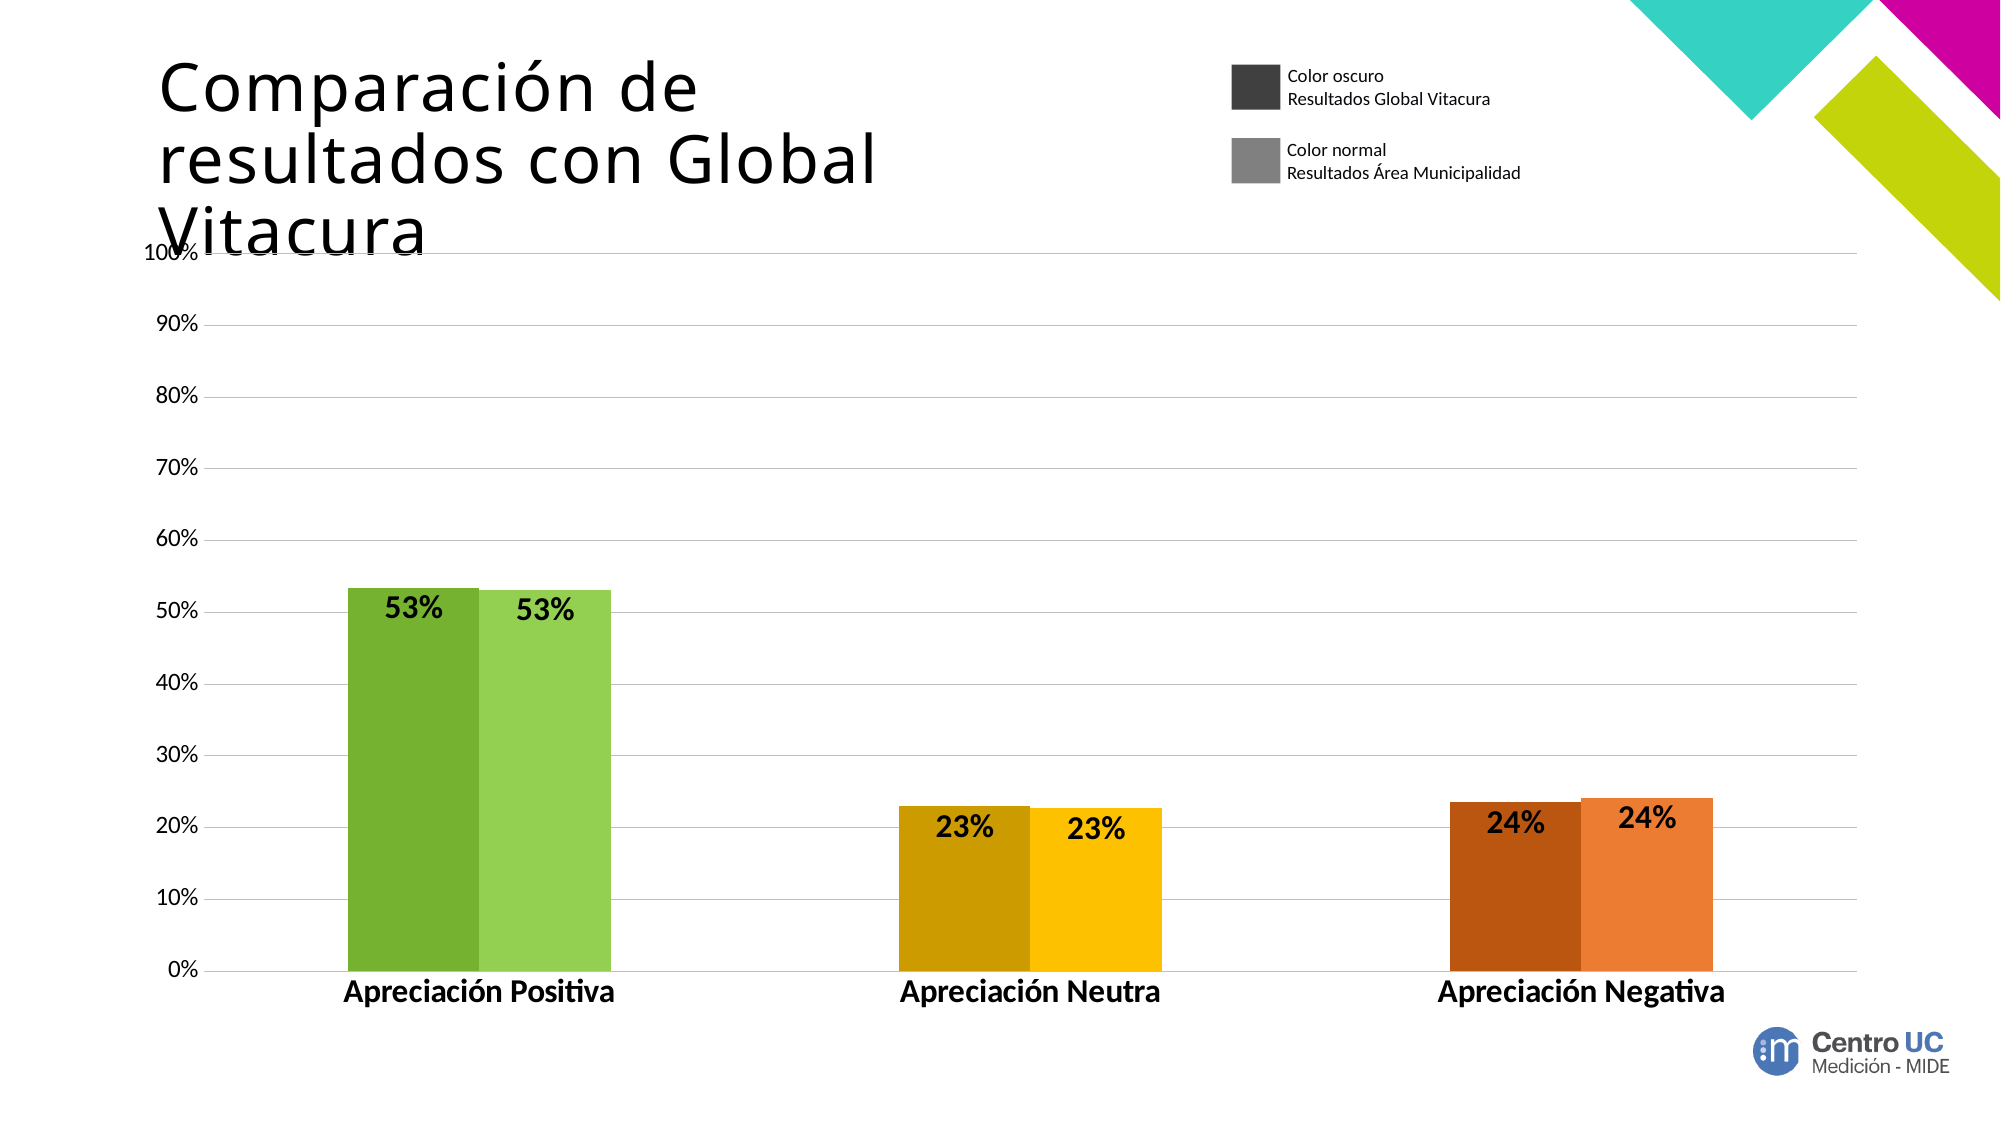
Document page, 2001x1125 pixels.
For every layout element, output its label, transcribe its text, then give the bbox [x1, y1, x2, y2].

picture [1753, 1025, 1951, 1077]
text_box Color normal Resultados Área Municipalidad [1272, 130, 1751, 191]
chart [107, 225, 1893, 1027]
text_box [1231, 137, 1272, 184]
title Comparación de resultados con Global Vitacura [158, 54, 1047, 155]
text_box Color oscuro Resultados Global Vitacura [1273, 56, 1751, 117]
text_box [1231, 64, 1273, 111]
